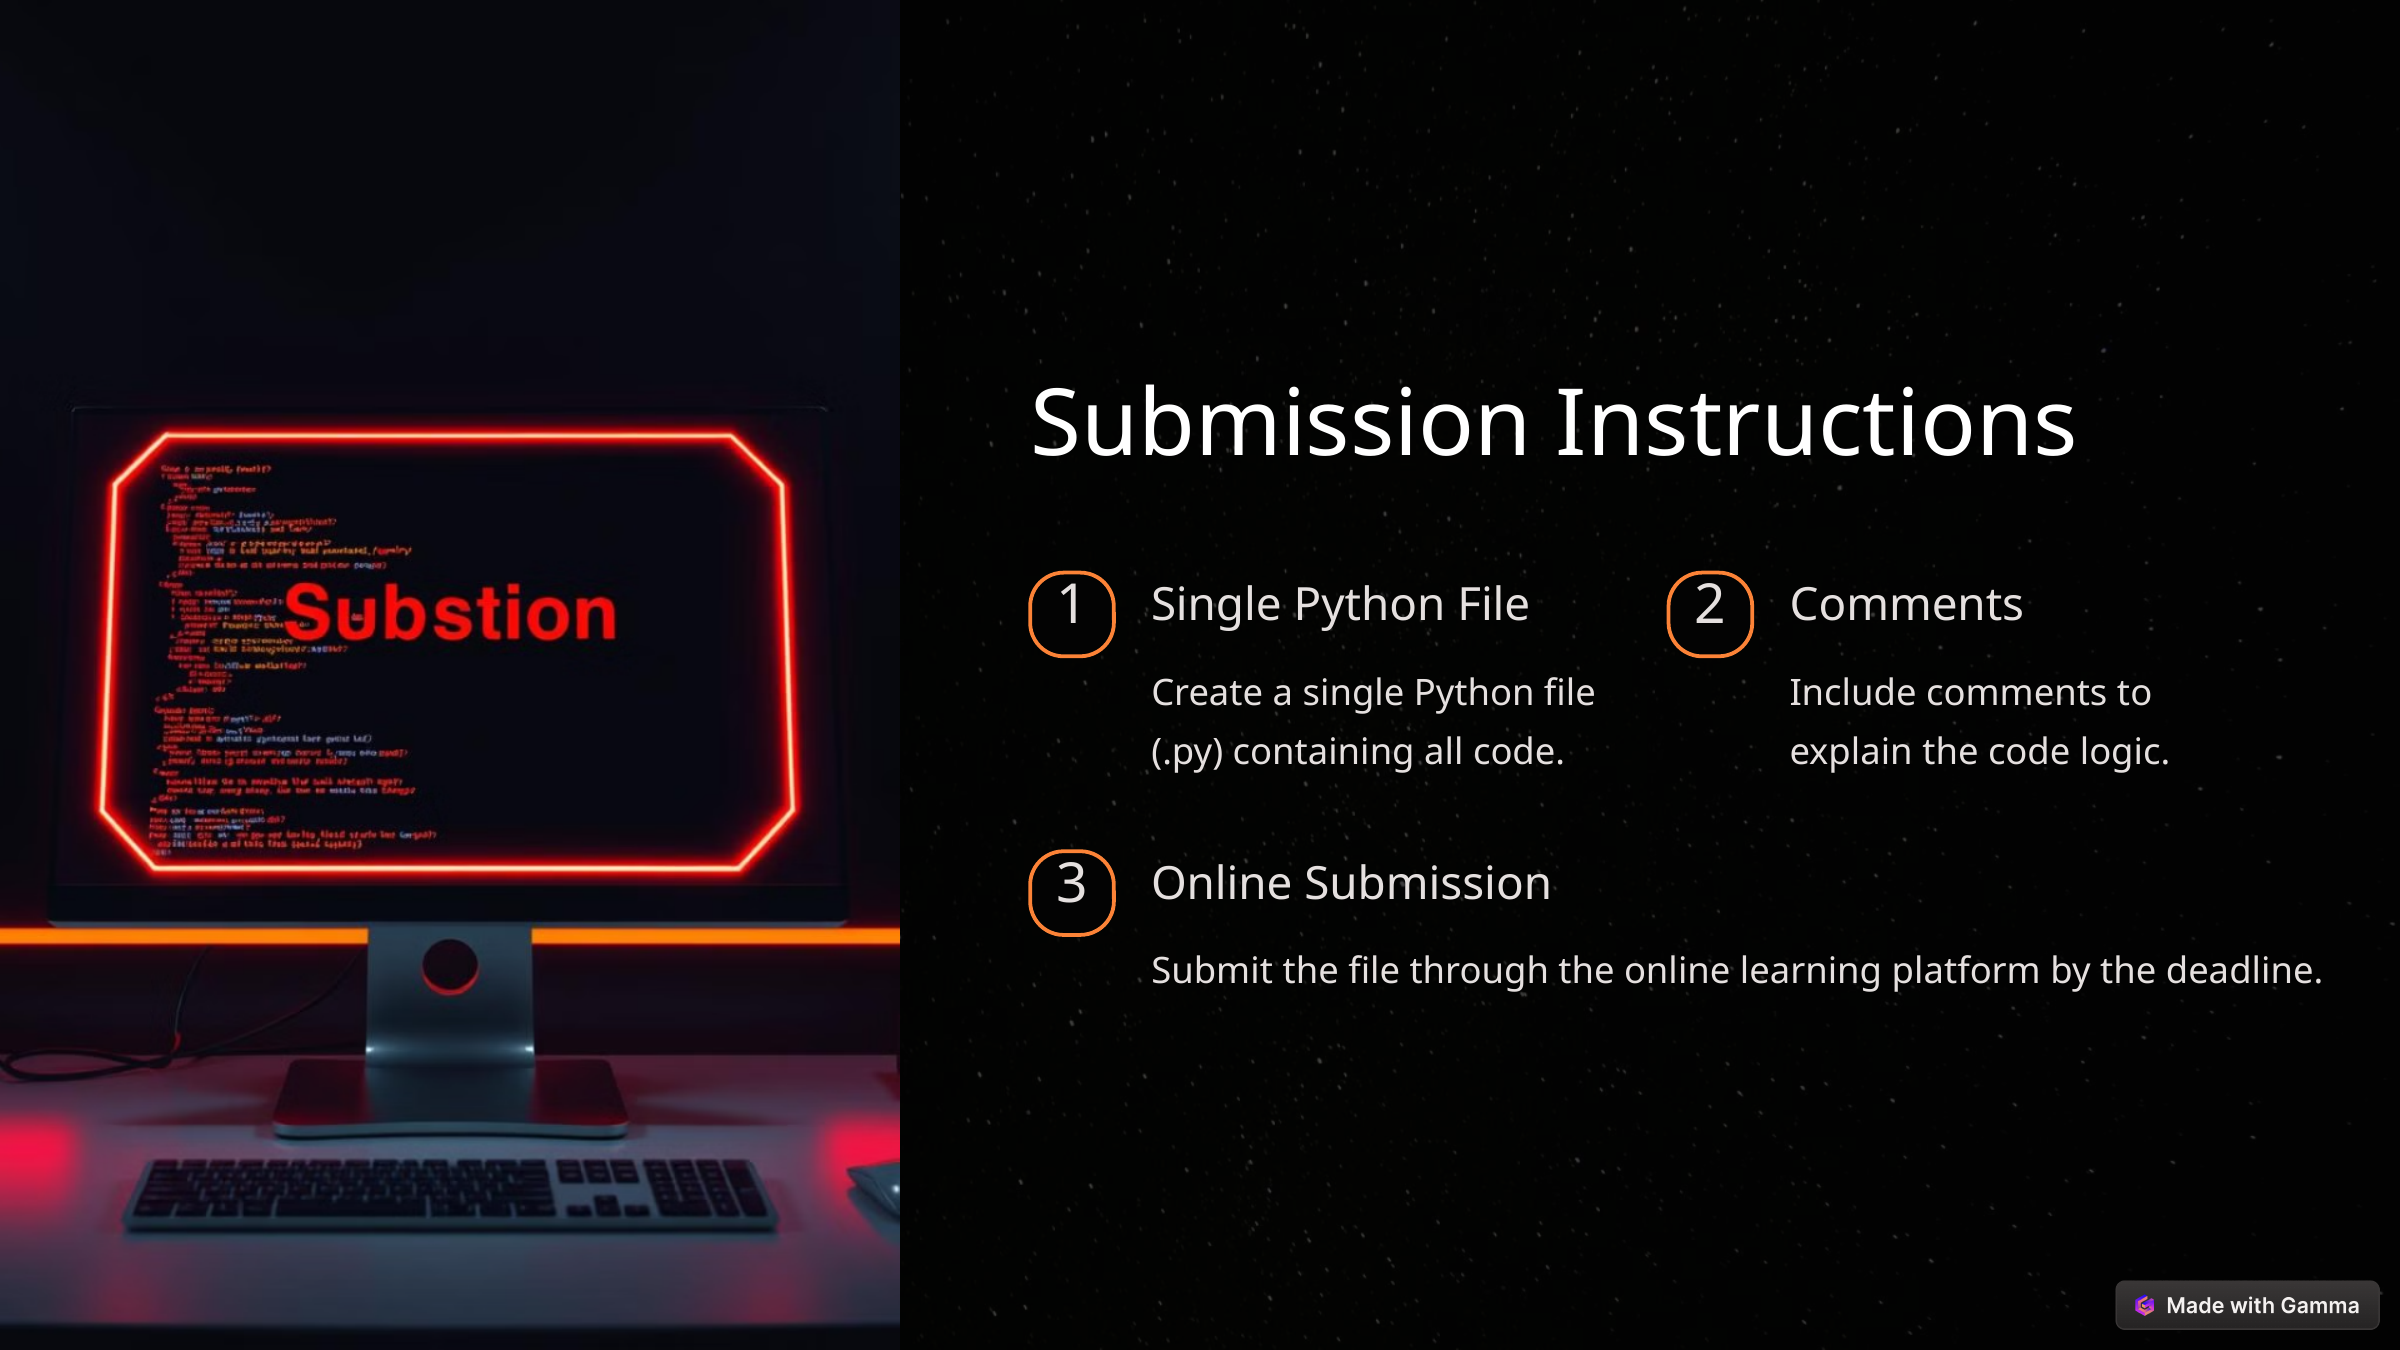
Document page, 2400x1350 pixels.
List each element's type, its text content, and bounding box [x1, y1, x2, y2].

text_box 1 [1044, 579, 1100, 650]
text_box Create a single Python file (.py) containing all code. [1151, 653, 1632, 773]
text_box Online Submission [1151, 851, 1617, 910]
text_box Include comments to explain the code logic. [1789, 653, 2270, 773]
text_box Single Python File [1151, 572, 1617, 631]
text_box 2 [1682, 579, 1739, 650]
text_box Submit the file through the online learning platform by the deadline. [1151, 931, 2270, 992]
picture [0, 0, 2400, 1350]
text_box [1030, 572, 1114, 657]
text_box Comments [1789, 572, 2255, 631]
text_box [1030, 851, 1114, 935]
text_box [1668, 572, 1753, 657]
text_box 3 [1044, 858, 1100, 928]
text_box Submission Instructions [1030, 358, 2065, 475]
